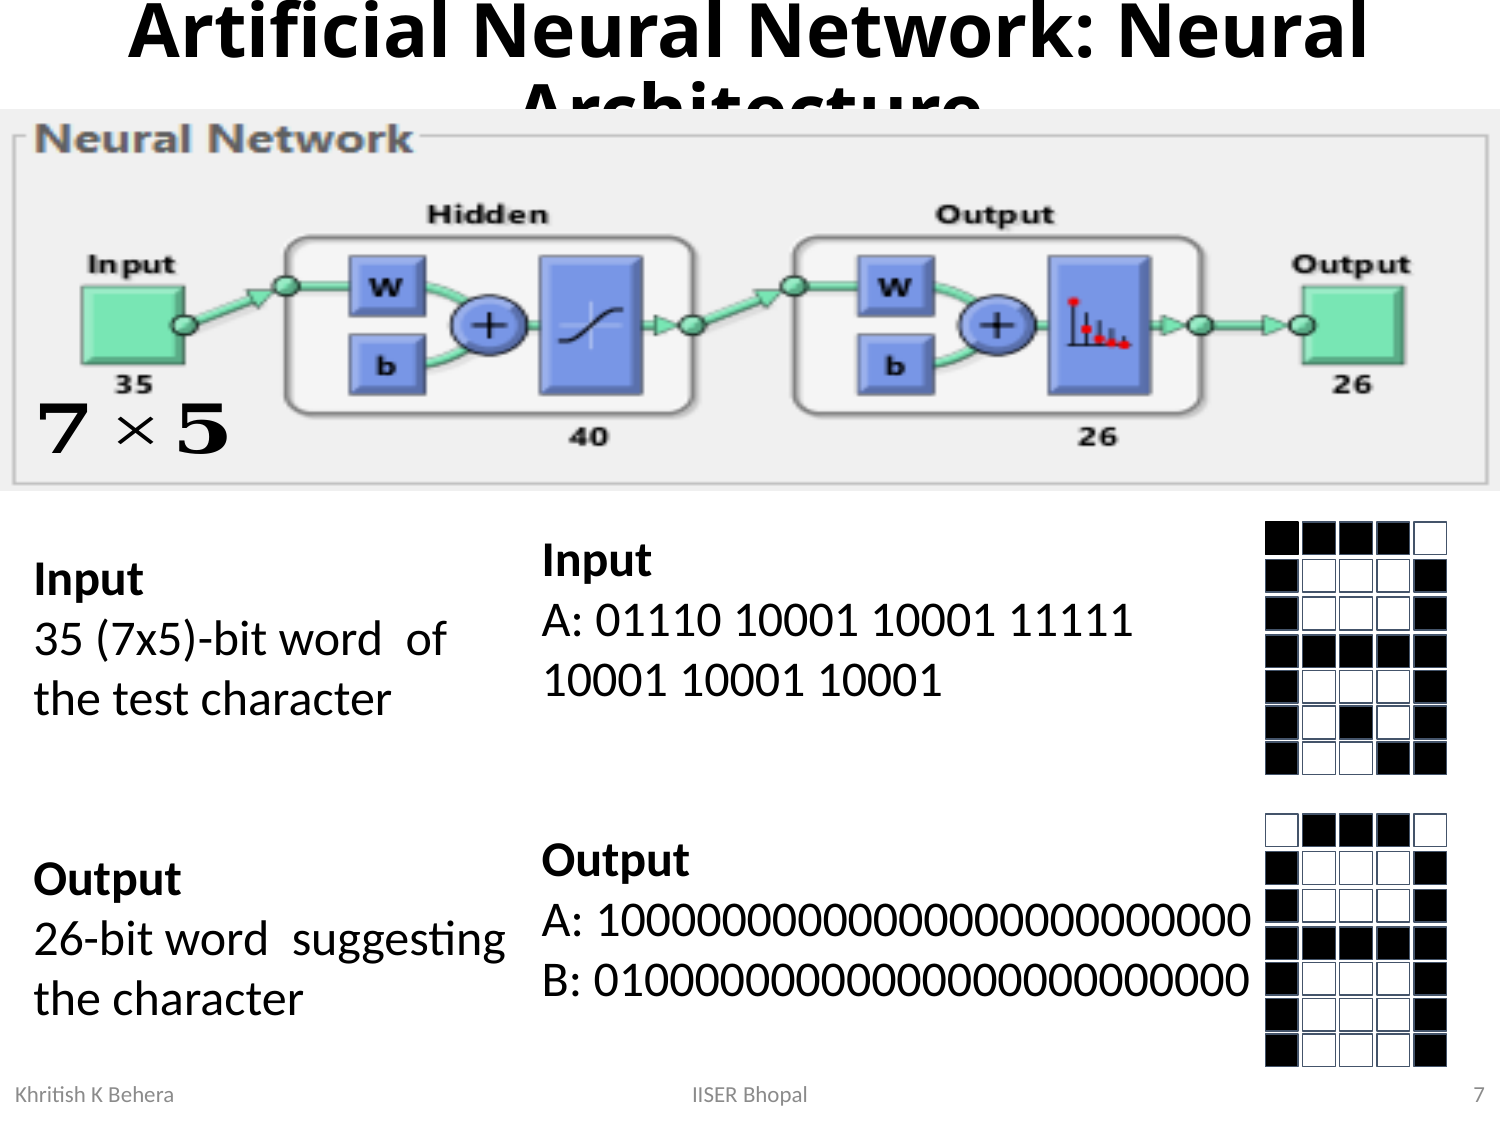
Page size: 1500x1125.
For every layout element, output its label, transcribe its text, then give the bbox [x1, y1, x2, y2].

slide_number Khritish K Behera [0, 1063, 338, 1124]
text_box Input A: 01110 10001 10001 11111 10001 10001 10001 Output A: 10000000000000000000000000 B: 01000000000000000000000000 [526, 518, 1500, 1074]
picture [0, 109, 1500, 492]
text_box Input 35 (7x5)-bit word of the test character Output 26-bit word suggesting the character [18, 538, 525, 1033]
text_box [1265, 814, 1447, 1067]
footer IISER Bhopal [496, 1063, 1004, 1124]
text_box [1265, 521, 1447, 775]
slide_number 7 [1162, 1074, 1500, 1124]
title Artificial Neural Network: Neural Architecture [0, 1, 1500, 109]
